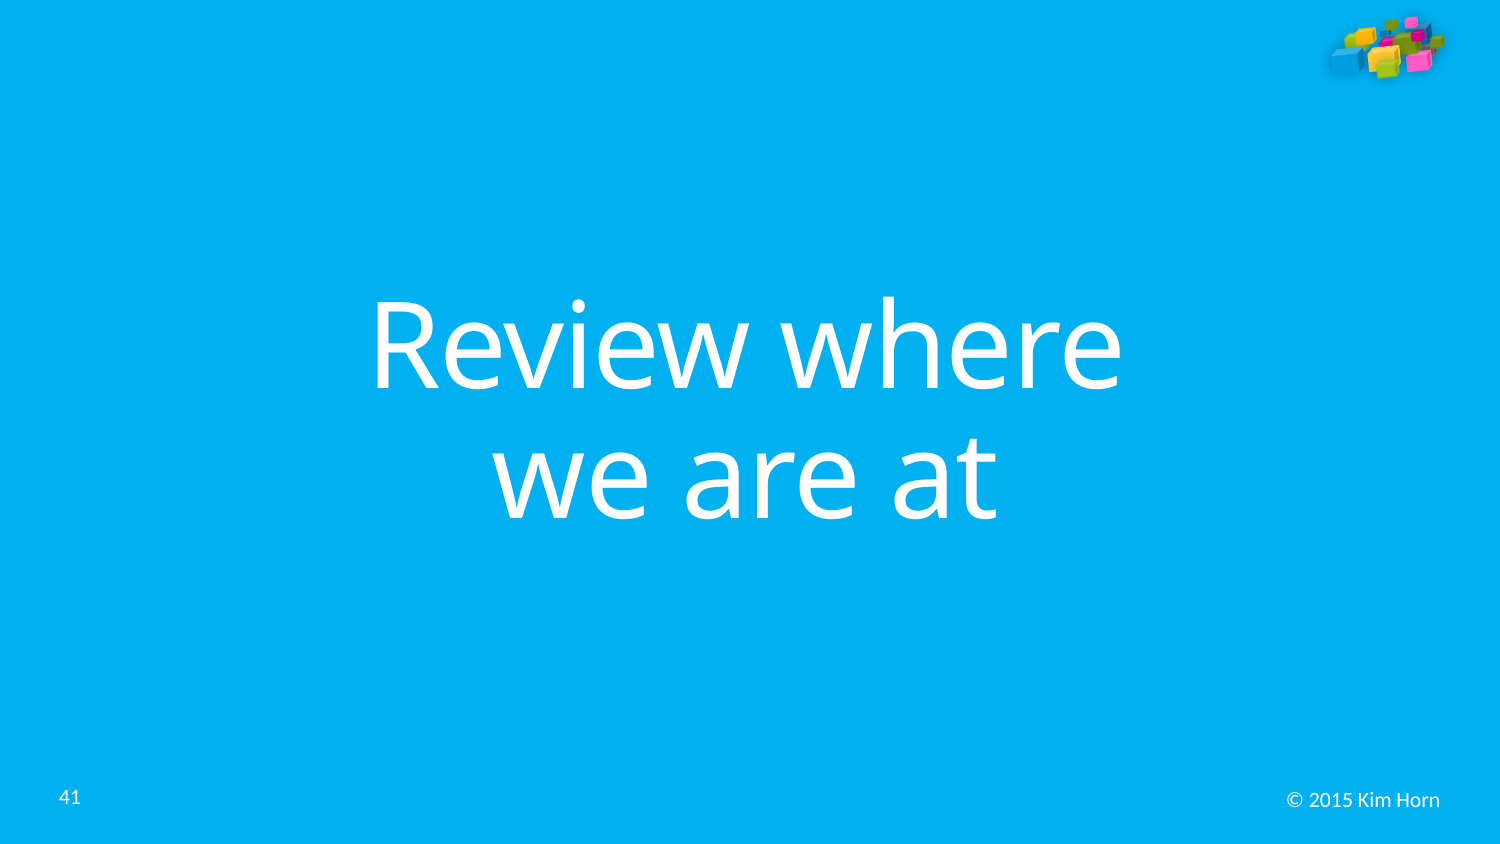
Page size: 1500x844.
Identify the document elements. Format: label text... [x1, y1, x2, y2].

title Review where we are at [280, 283, 1211, 546]
